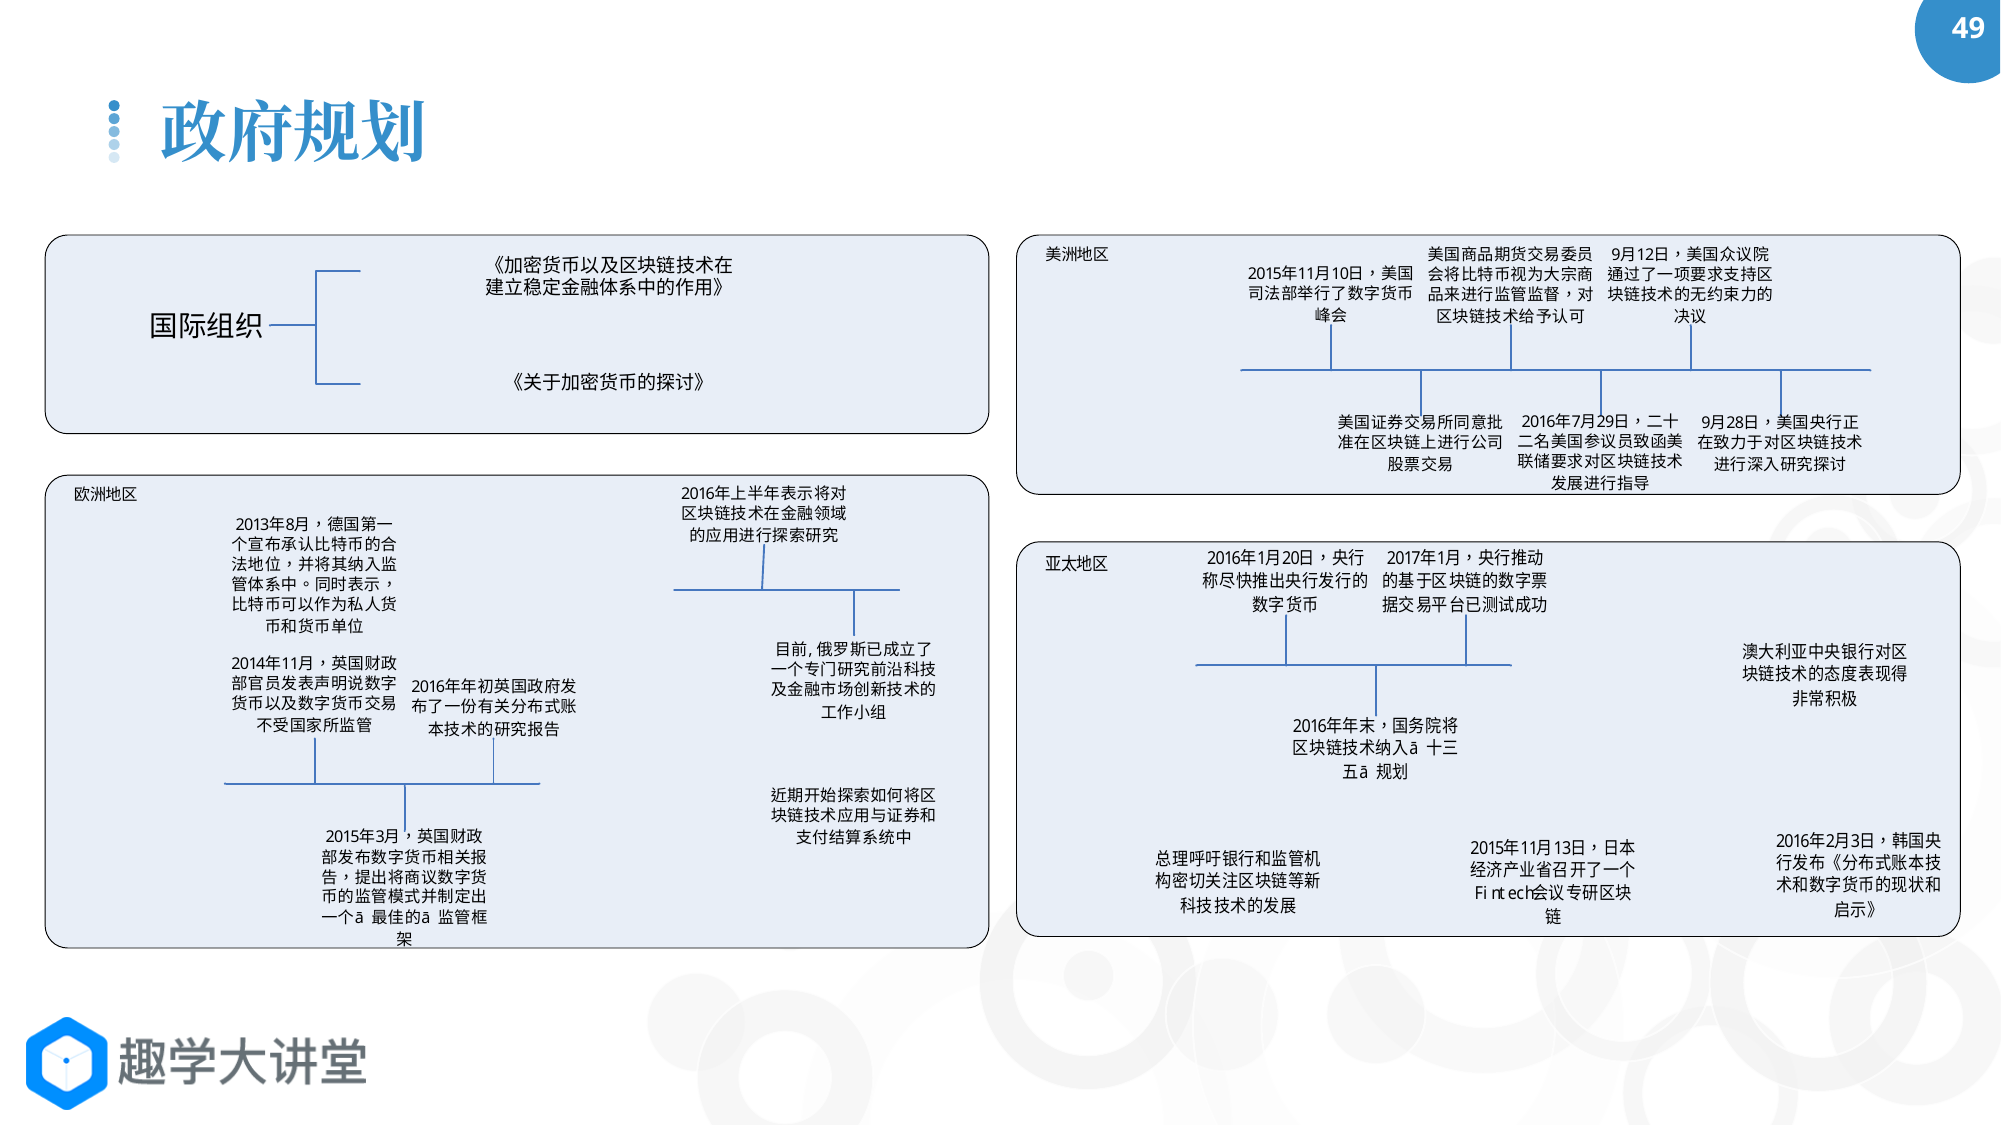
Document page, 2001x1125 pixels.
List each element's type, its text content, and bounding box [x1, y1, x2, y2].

picture [1014, 539, 1961, 937]
text_box 政府规划 [145, 25, 1871, 244]
picture [42, 232, 990, 435]
picture [25, 1017, 368, 1110]
picture [1014, 232, 1961, 501]
picture [42, 472, 990, 957]
